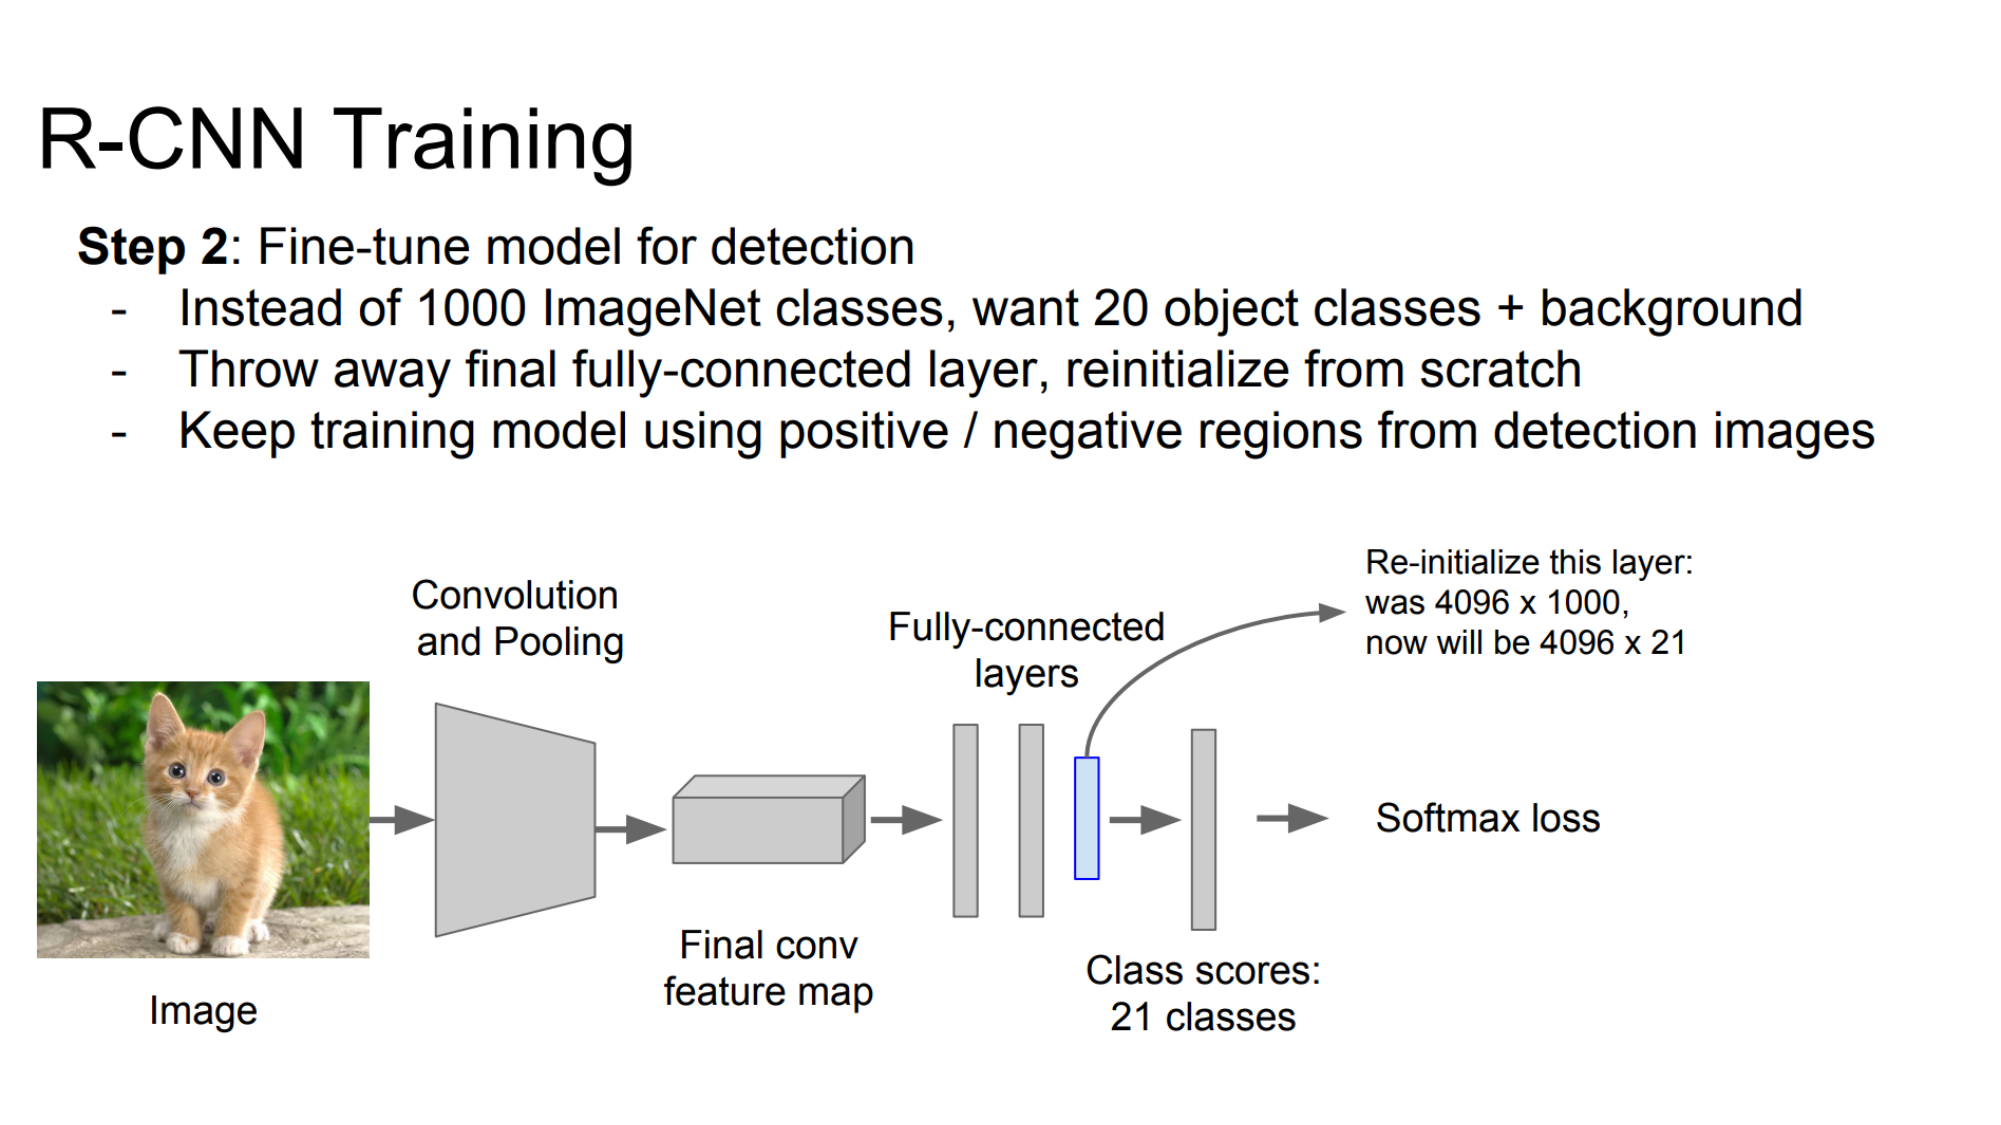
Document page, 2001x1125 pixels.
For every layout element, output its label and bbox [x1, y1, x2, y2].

picture [0, 62, 2000, 1063]
